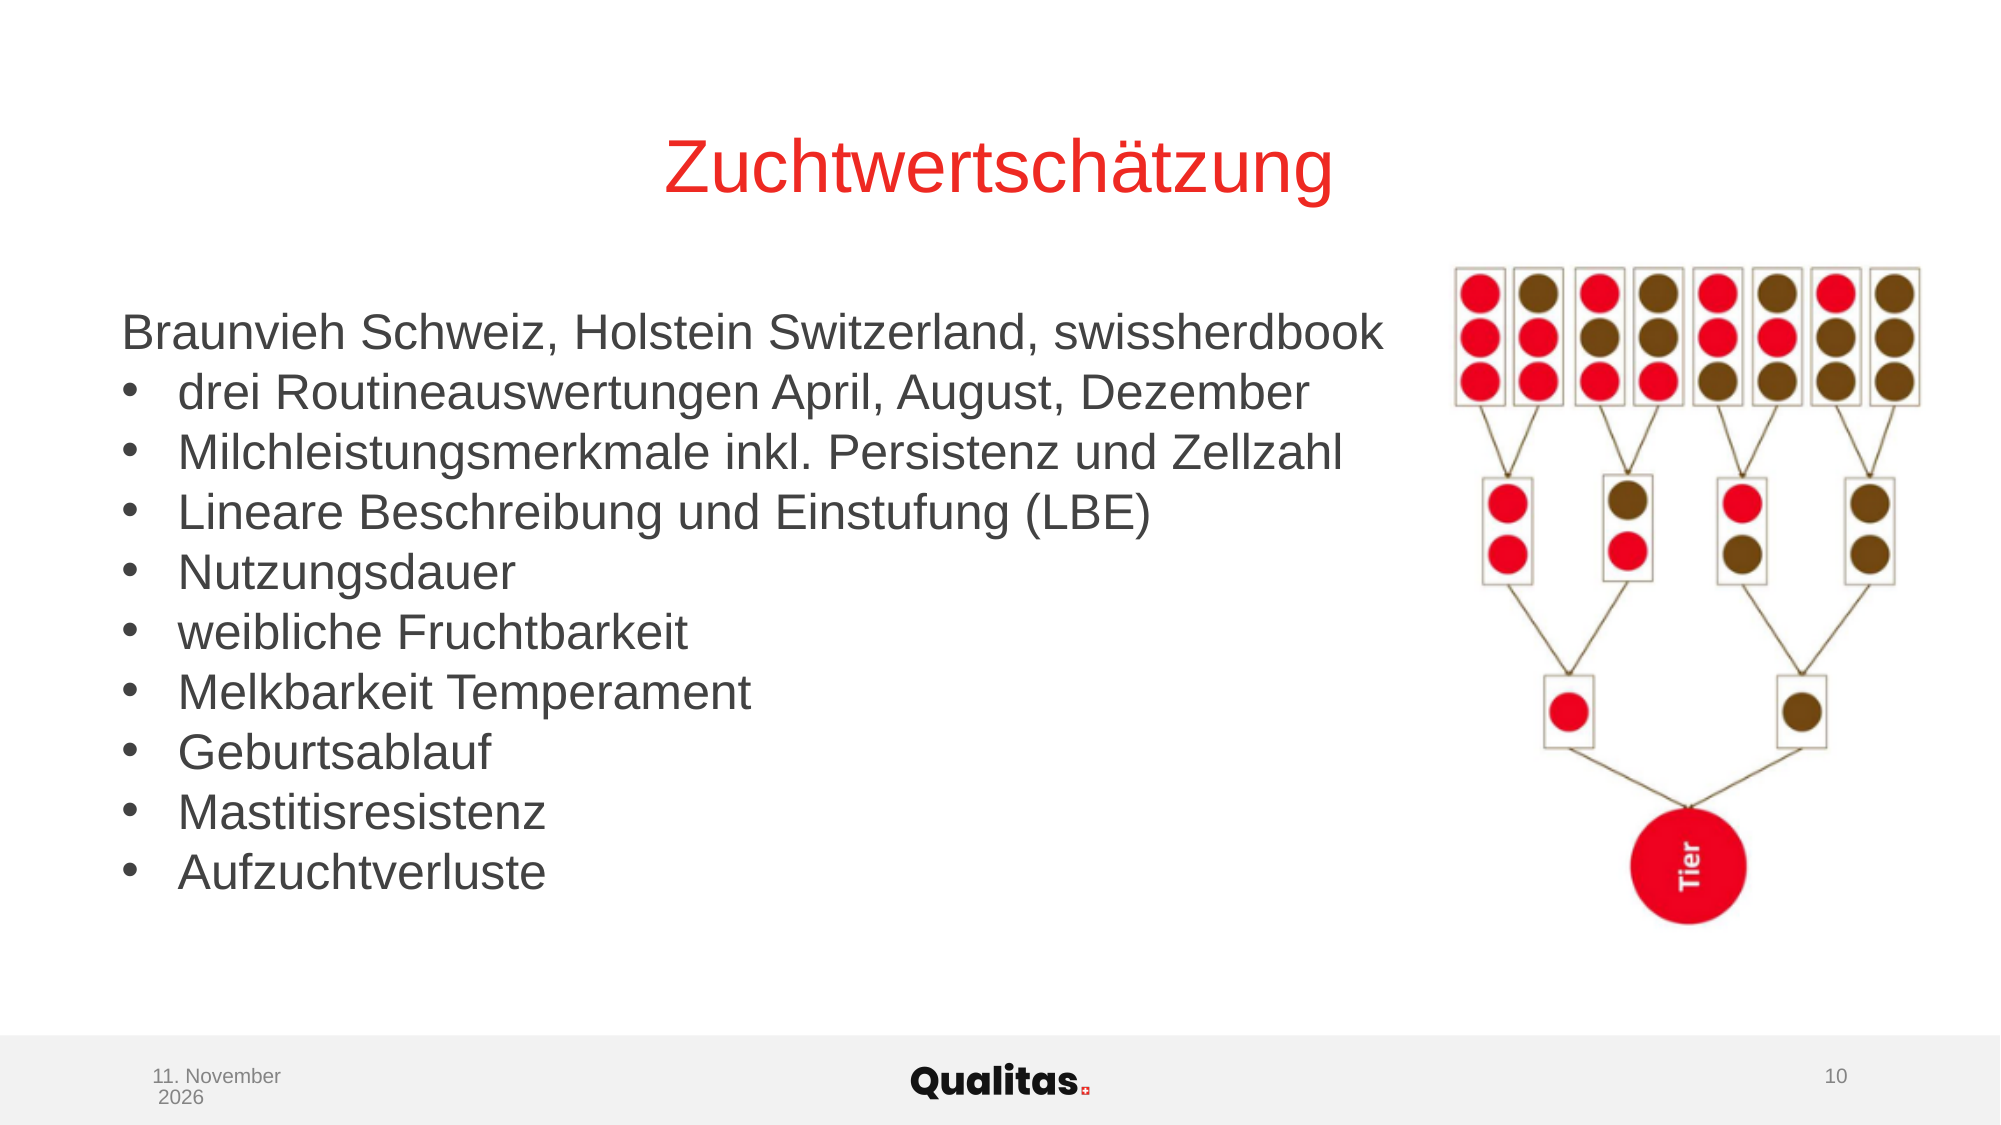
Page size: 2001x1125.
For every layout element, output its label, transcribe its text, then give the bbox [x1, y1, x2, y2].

slide_number 10 [1741, 1052, 1863, 1100]
title Zuchtwertschätzung [137, 59, 1863, 278]
text_box Braunvieh Schweiz, Holstein Switzerland, swissherdbook drei Routineauswertungen April, August, Dezember Milchleistungsmerkmale inkl. Persistenz und Zellzahl Lineare Beschreibung und Einstufung (LBE) Nutzungsdauer weibliche Fruchtbarkeit Melkbarkeit Temperament Geburtsablauf Mastitisresistenz Aufzuchtverluste [106, 291, 1413, 907]
slide_number 8. Mai 2020 [137, 1052, 300, 1100]
picture [910, 1062, 1090, 1100]
picture [1343, 229, 2000, 934]
